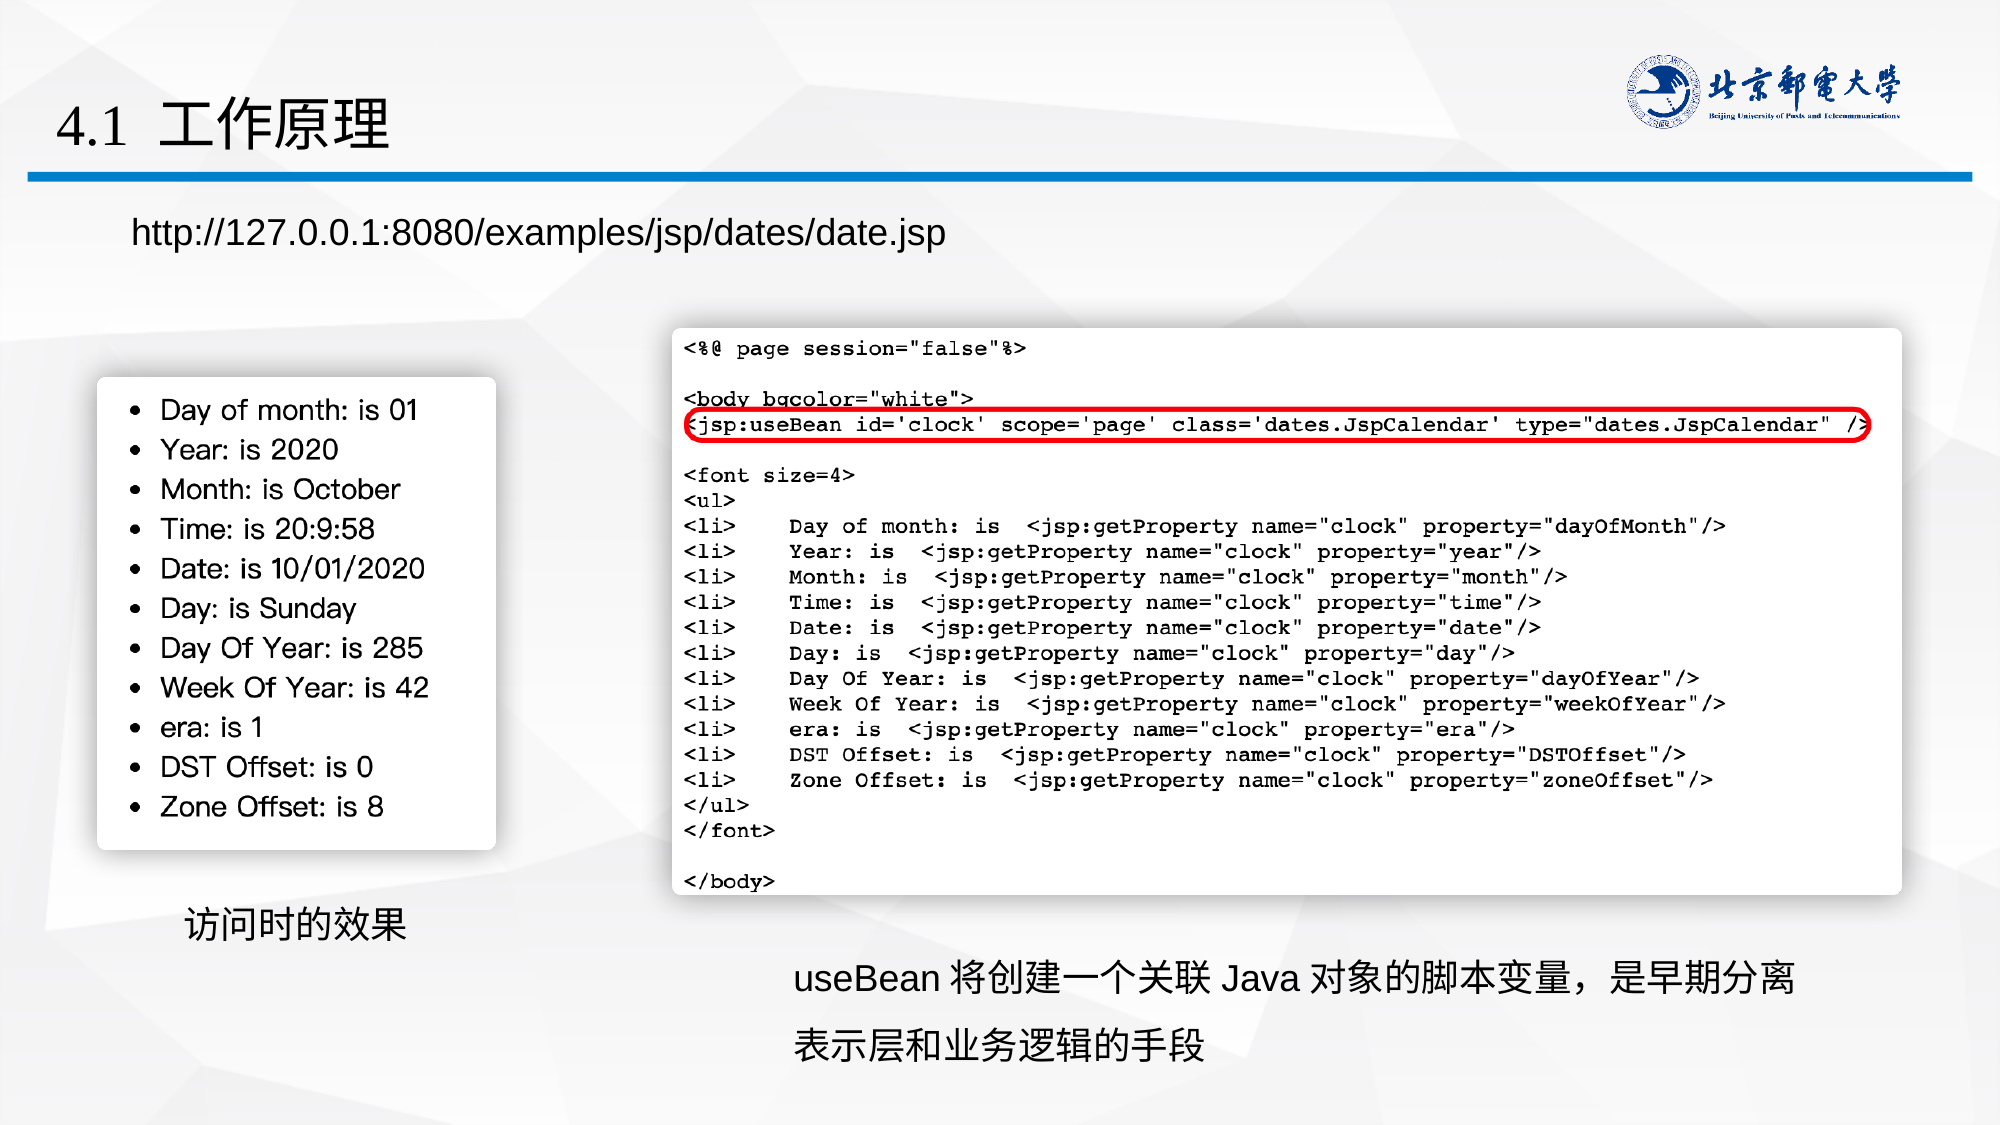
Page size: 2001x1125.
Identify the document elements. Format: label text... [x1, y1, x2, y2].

text_box http://127.0.0.1:8080/examples/jsp/dates/date.jsp [116, 200, 962, 261]
text_box 访问时的效果 [168, 893, 424, 954]
text_box useBean将创建一个关联Java对象的脚本变量，是早期分离表示层和业务逻辑的手段 [778, 925, 1833, 1074]
picture [0, 0, 2000, 1125]
title 4.1 工作原理 [41, 52, 1188, 201]
